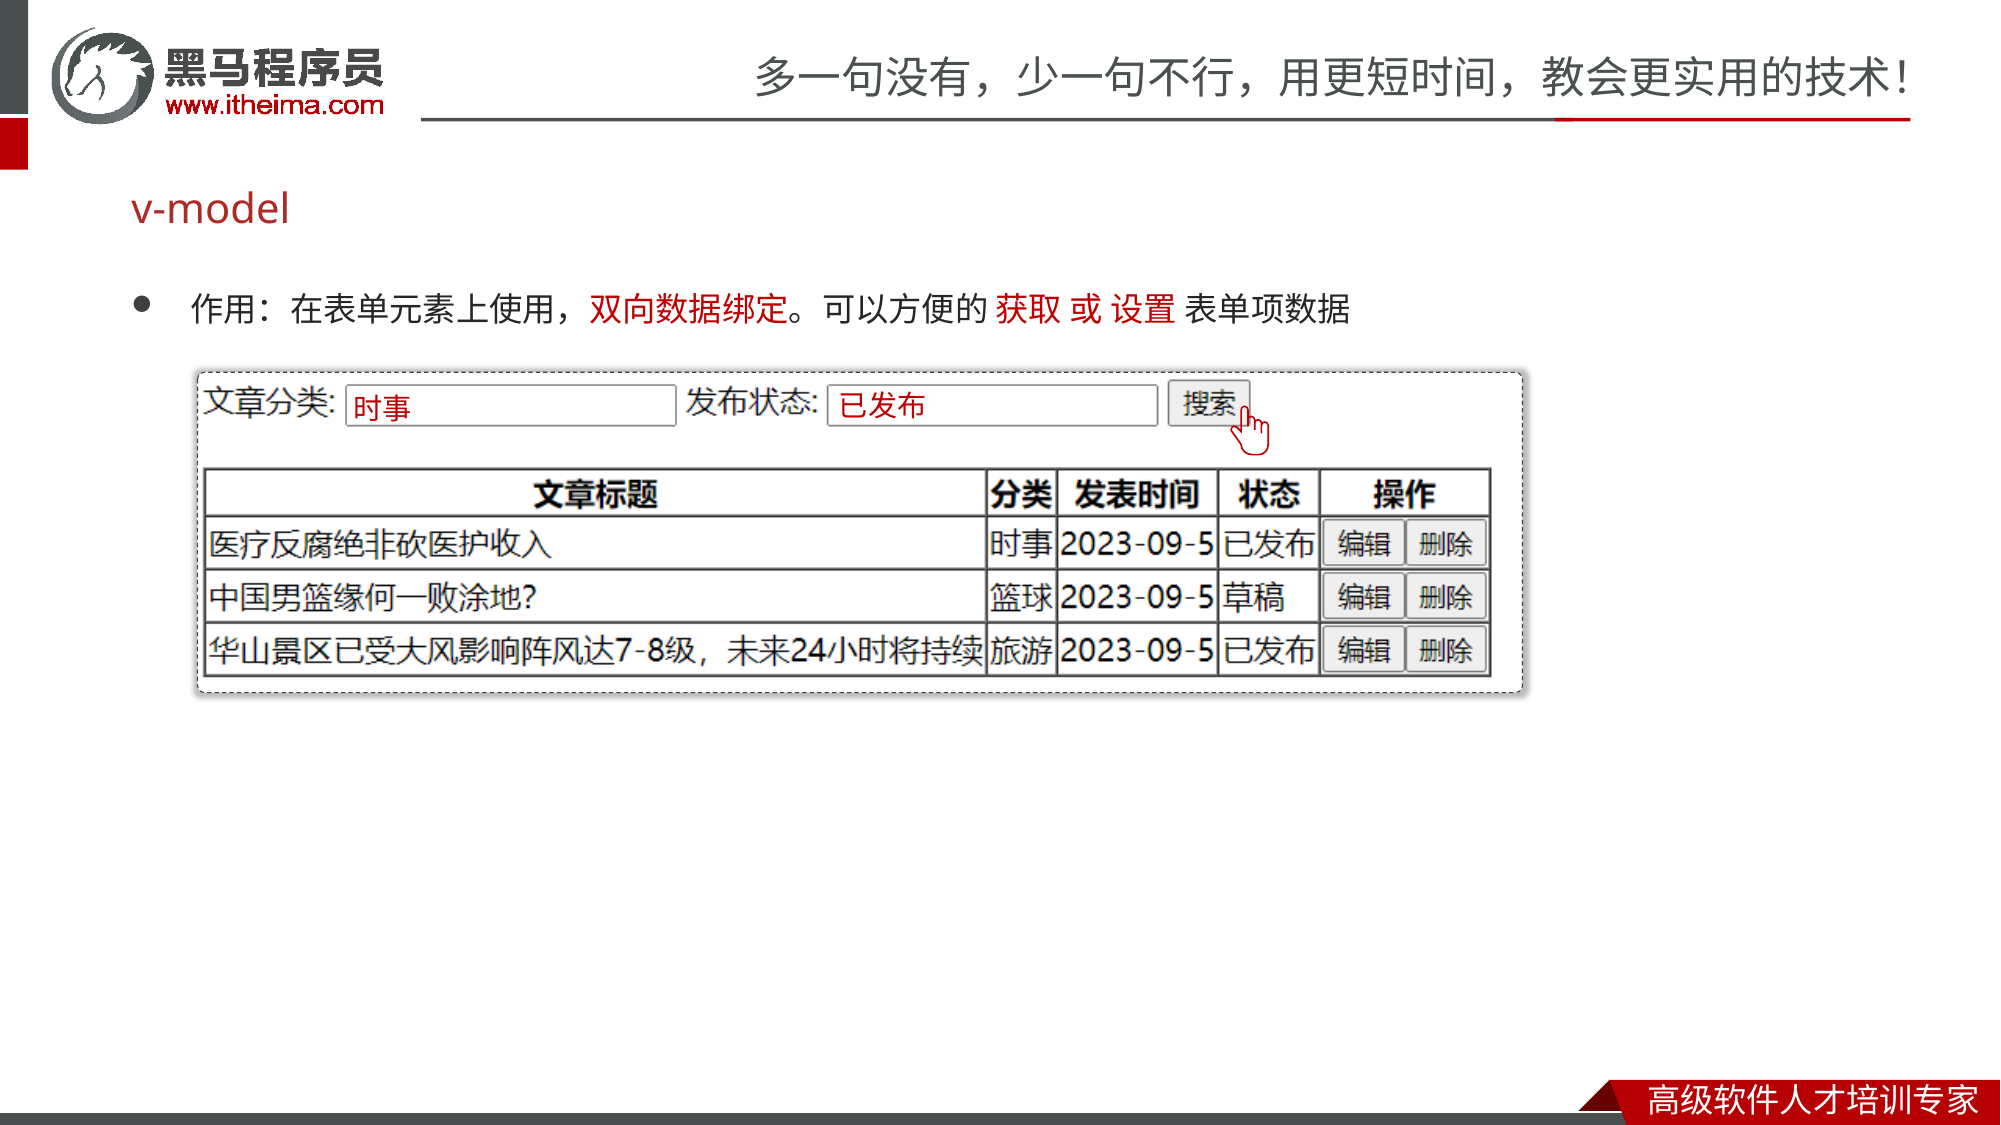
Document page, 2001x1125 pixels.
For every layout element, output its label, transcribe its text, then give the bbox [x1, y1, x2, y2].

picture [50, 26, 384, 125]
title v-model [116, 164, 1880, 250]
picture [197, 372, 1523, 693]
list 作用：在表单元素上使用，双向数据绑定。可以方便的 获取 或 设置 表单项数据 [116, 260, 1880, 346]
